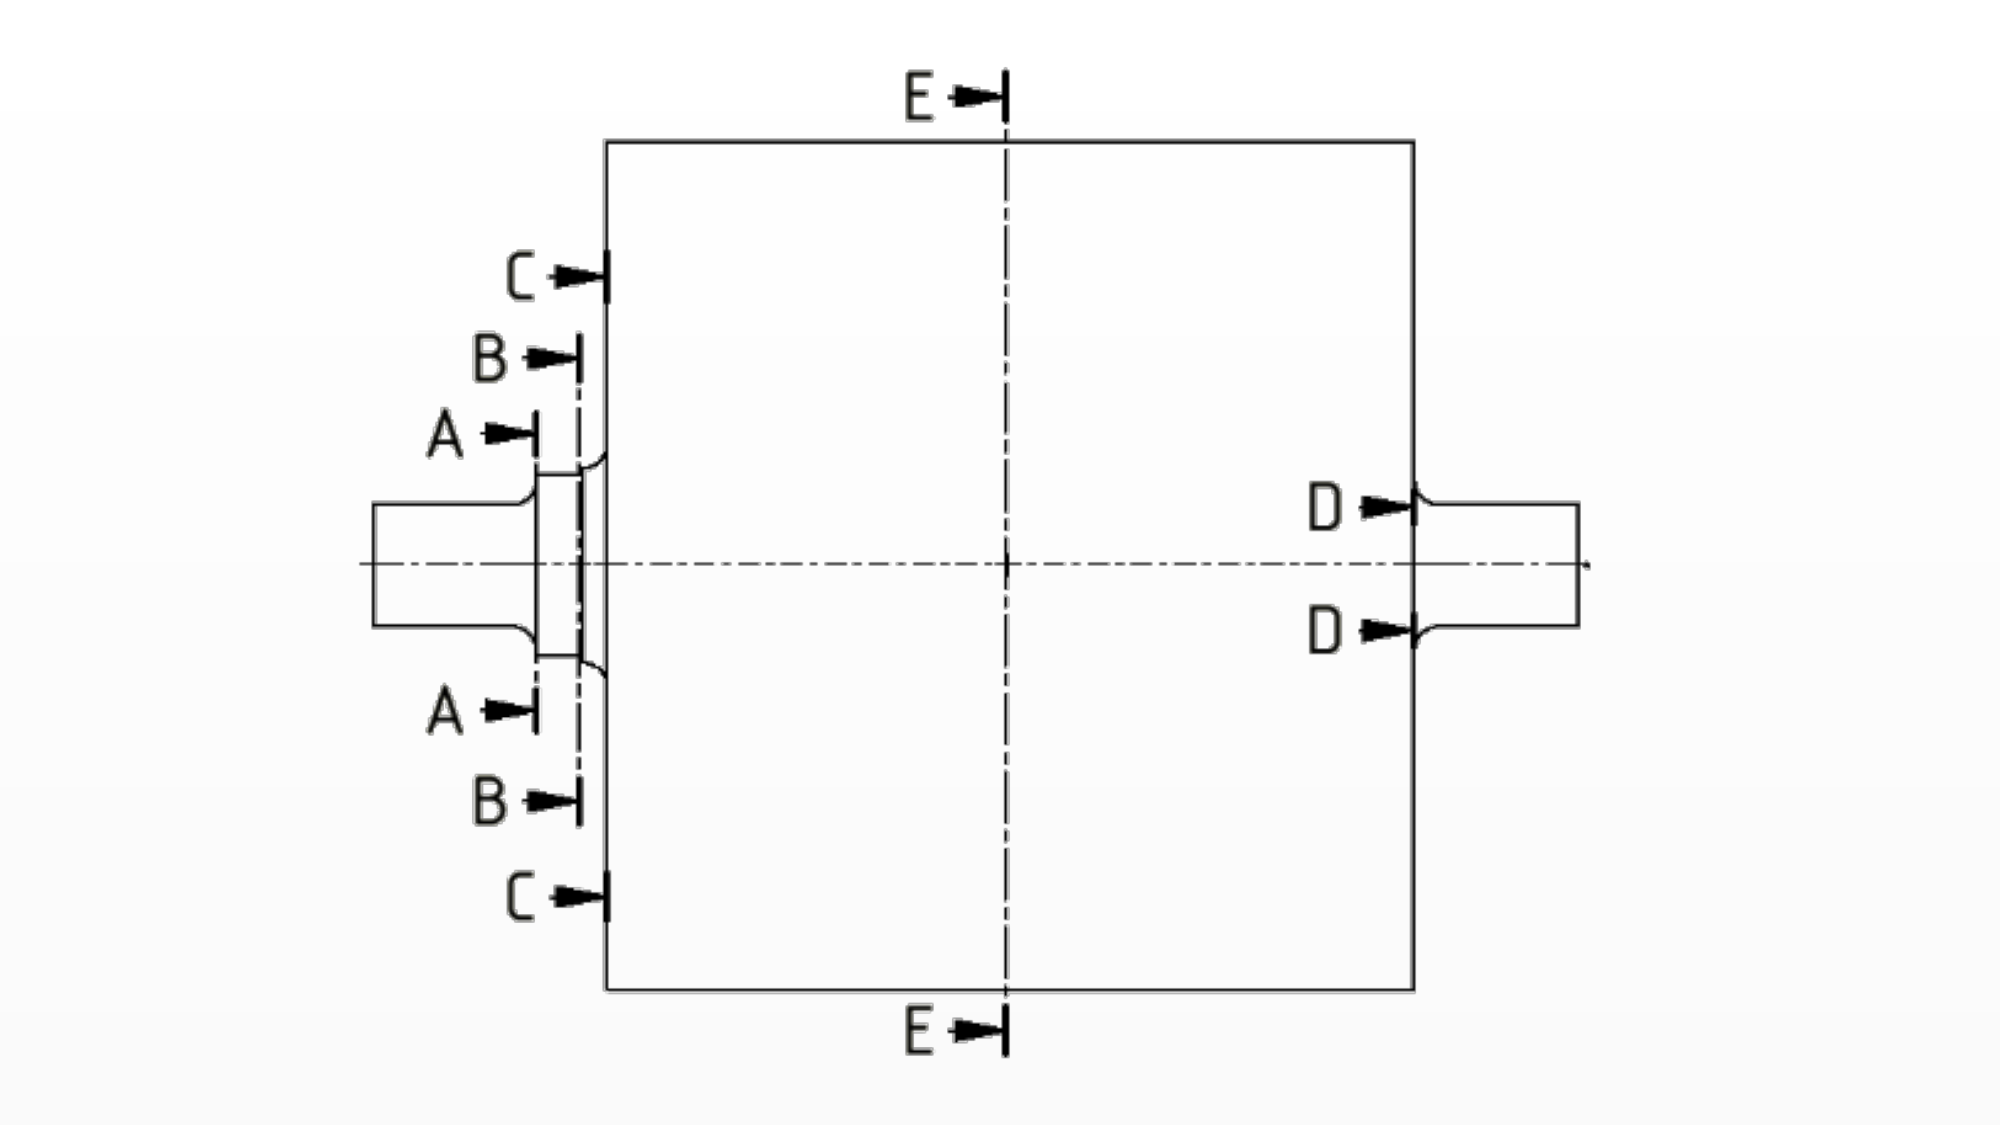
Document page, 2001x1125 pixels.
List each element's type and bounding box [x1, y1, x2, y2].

picture [316, 29, 1613, 1078]
